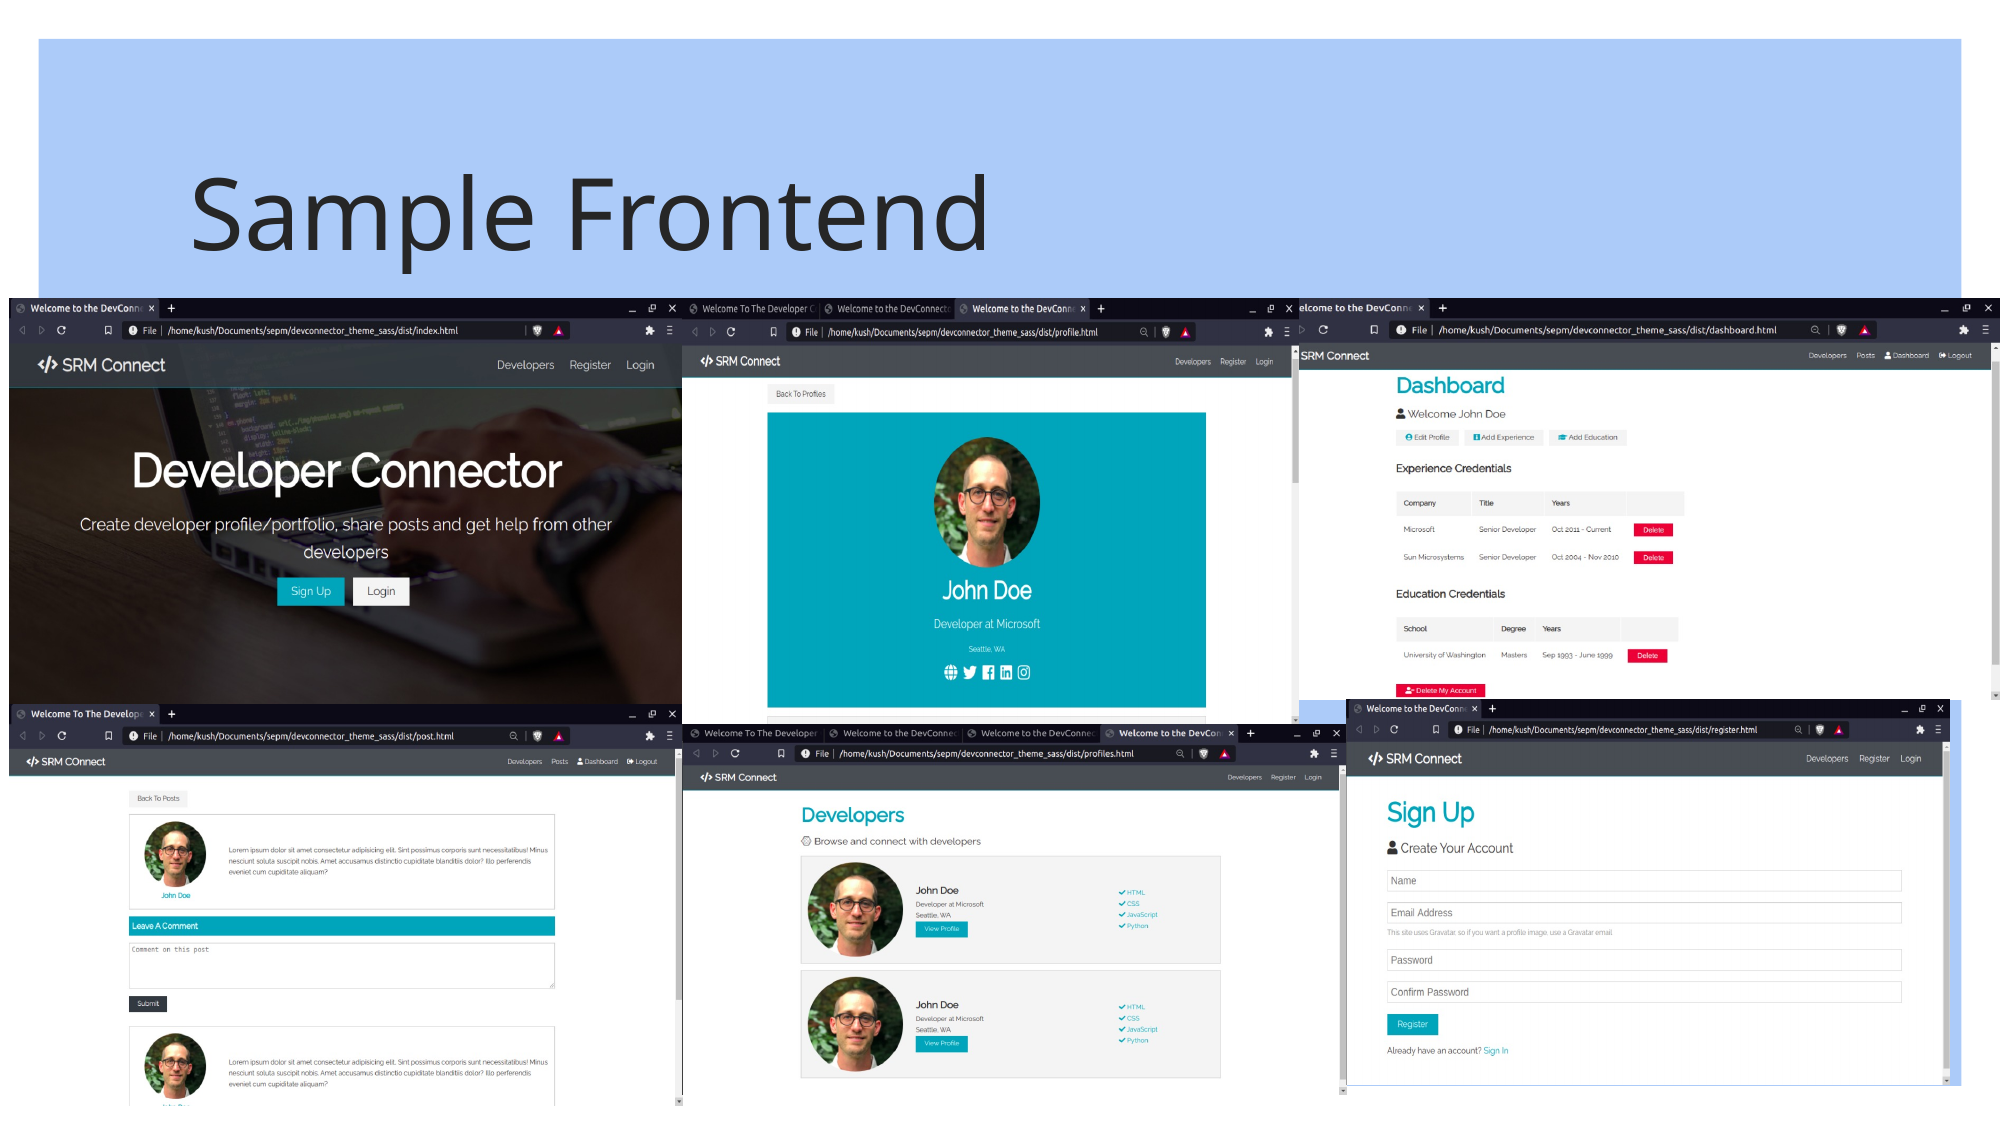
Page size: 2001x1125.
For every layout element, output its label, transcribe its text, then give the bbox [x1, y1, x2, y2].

title Sample Frontend [174, 105, 1825, 295]
picture [9, 298, 2000, 1106]
